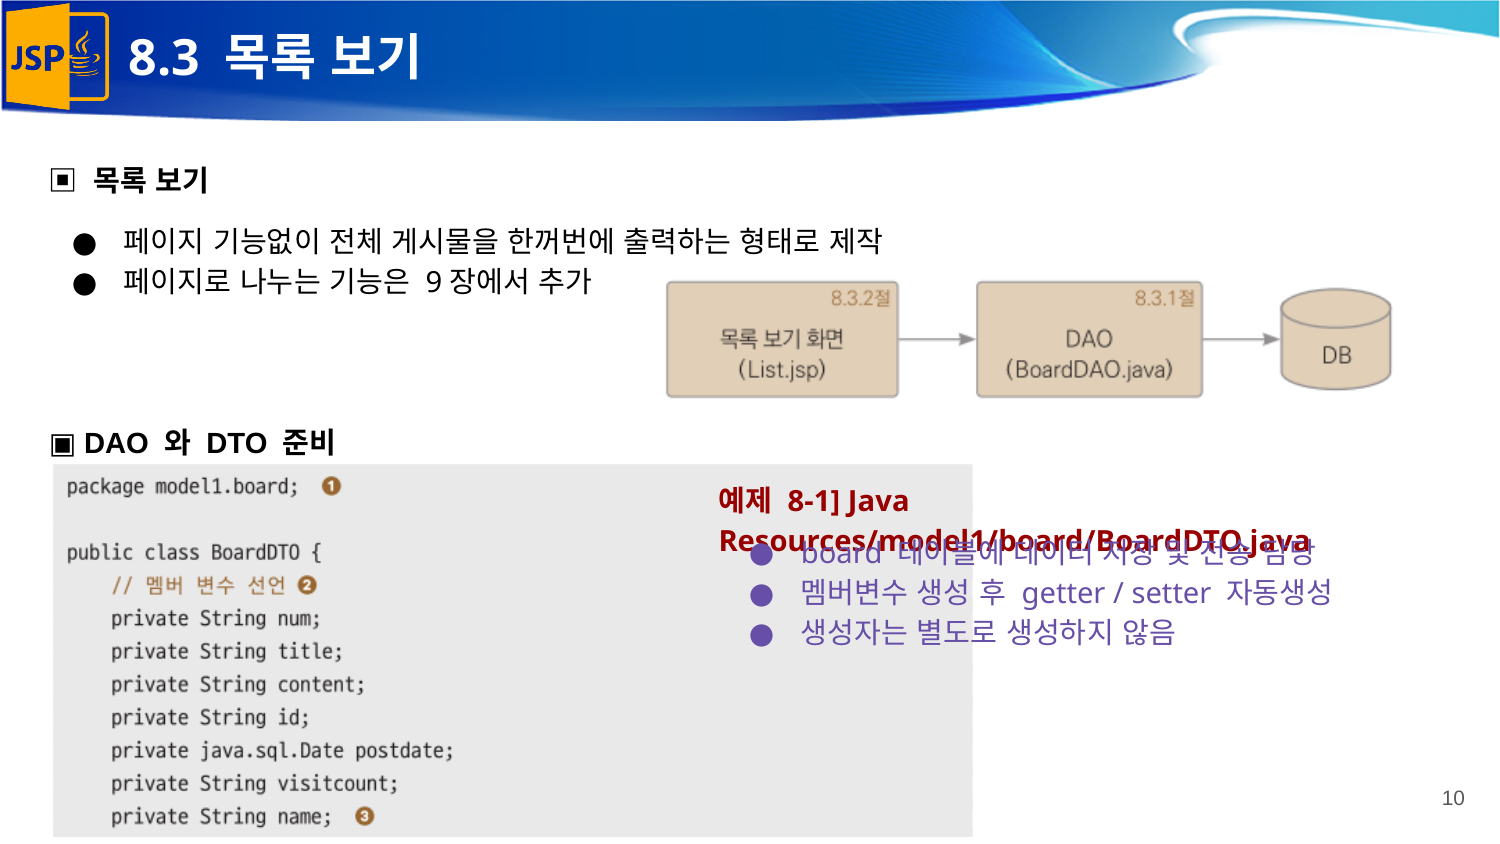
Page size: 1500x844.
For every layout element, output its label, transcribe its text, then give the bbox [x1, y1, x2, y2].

title 8.3 목록 보기 [113, 10, 1500, 105]
picture [0, 0, 1500, 121]
picture [654, 266, 1418, 411]
slide_number ‹#› [1389, 764, 1480, 830]
text_box ▣ 목록 보기 페이지 기능없이 전체 게시물을 한꺼번에 출력하는 형태로 제작 페이지로 나누는 기능은 9장에서 추가 ▣ DAO 와 DTO 준비 [33, 142, 1432, 423]
text_box board 테이블에 데이터 저장 및 전송 담당 멤버변수 생성 후 getter / setter 자동생성 생성자는 별도로 생성하지 않음 [979, 513, 1454, 782]
picture [53, 464, 973, 837]
text_box 예제 8-1] Java Resources/model1/board/BoardDTO.java [703, 461, 1486, 527]
